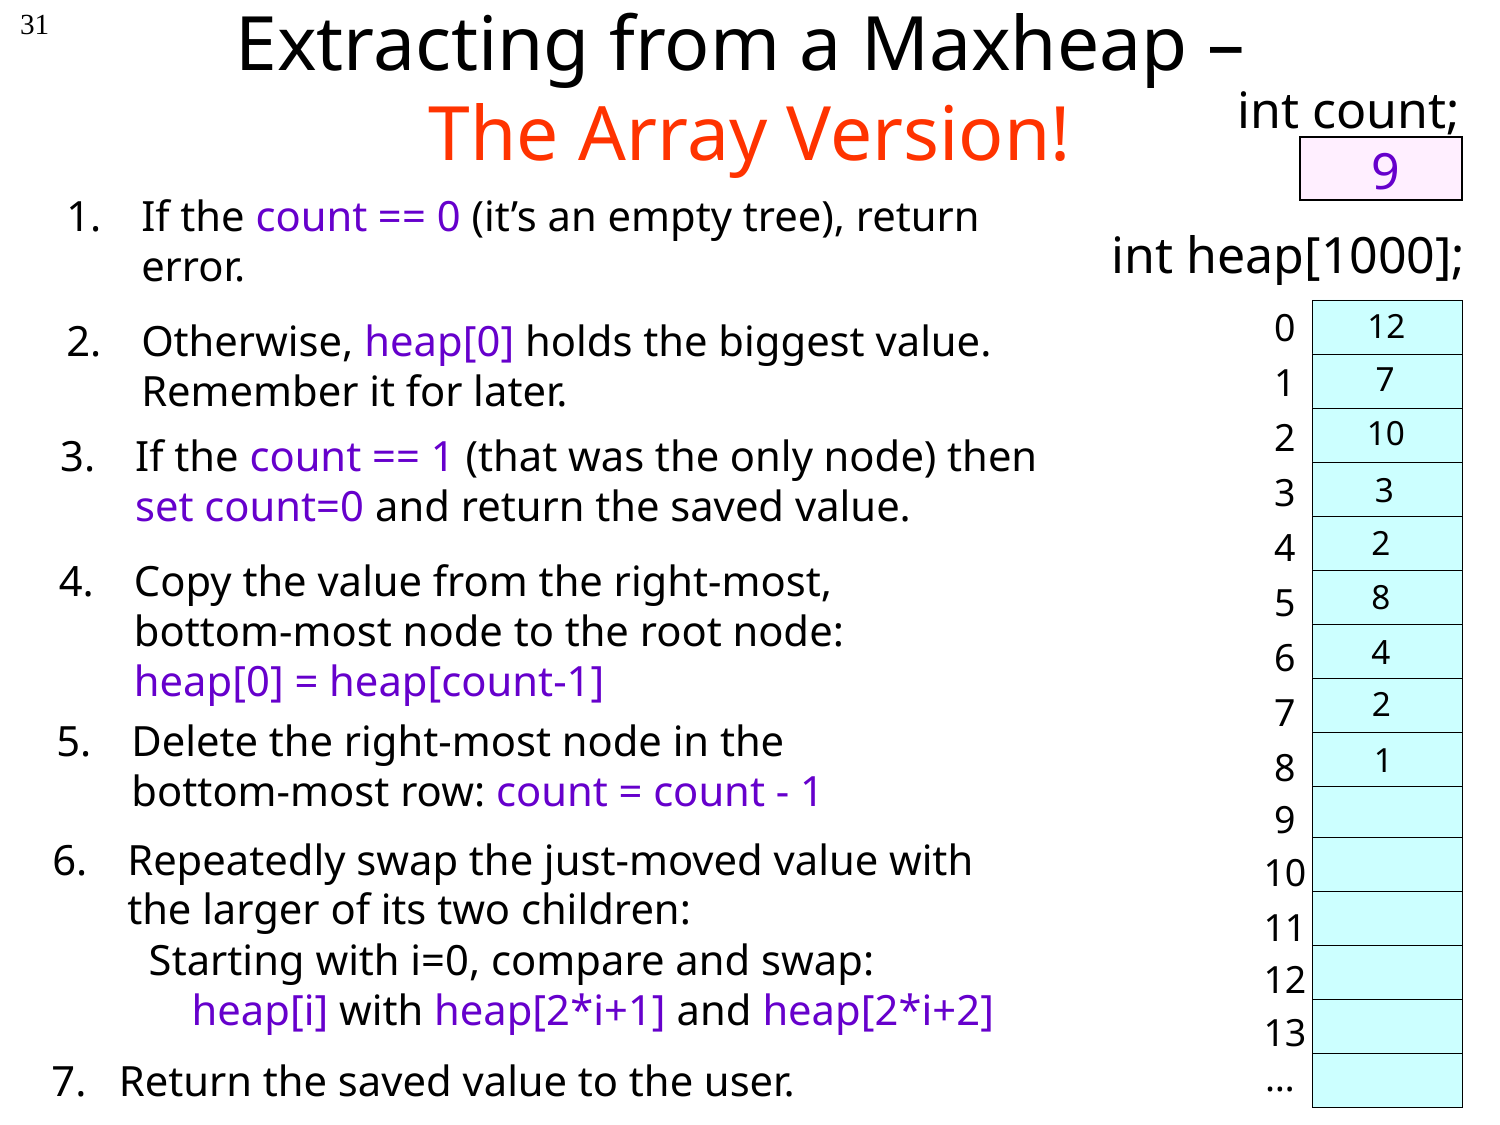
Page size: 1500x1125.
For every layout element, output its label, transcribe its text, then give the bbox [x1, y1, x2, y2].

text_box If the count == 0 (it’s an empty tree), return error. Otherwise, heap[0] holds the biggest value. Remember it for later. [51, 182, 1009, 422]
slide_number 31 [0, 0, 65, 73]
text_box Delete the right-most node in the bottom-most row: count = count - 1 [41, 707, 907, 823]
text_box If the count == 1 (that was the only node) then set count=0 and return the saved value. [45, 422, 1057, 538]
text_box Copy the value from the right-most, bottom-most node to the root node: heap[0] = heap[count-1] [44, 547, 925, 713]
title Extracting from a Maxheap – The Array Version! [112, 0, 1388, 180]
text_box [1096, 216, 1481, 1108]
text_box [1223, 70, 1476, 201]
text_box 7. Return the saved value to the user. [36, 1047, 902, 1113]
text_box Repeatedly swap the just-moved value with the larger of its two children: Starting with i=0, compare and swap: heap[i] with heap[2*i+1] and heap[2*i+2] [37, 826, 1091, 1041]
